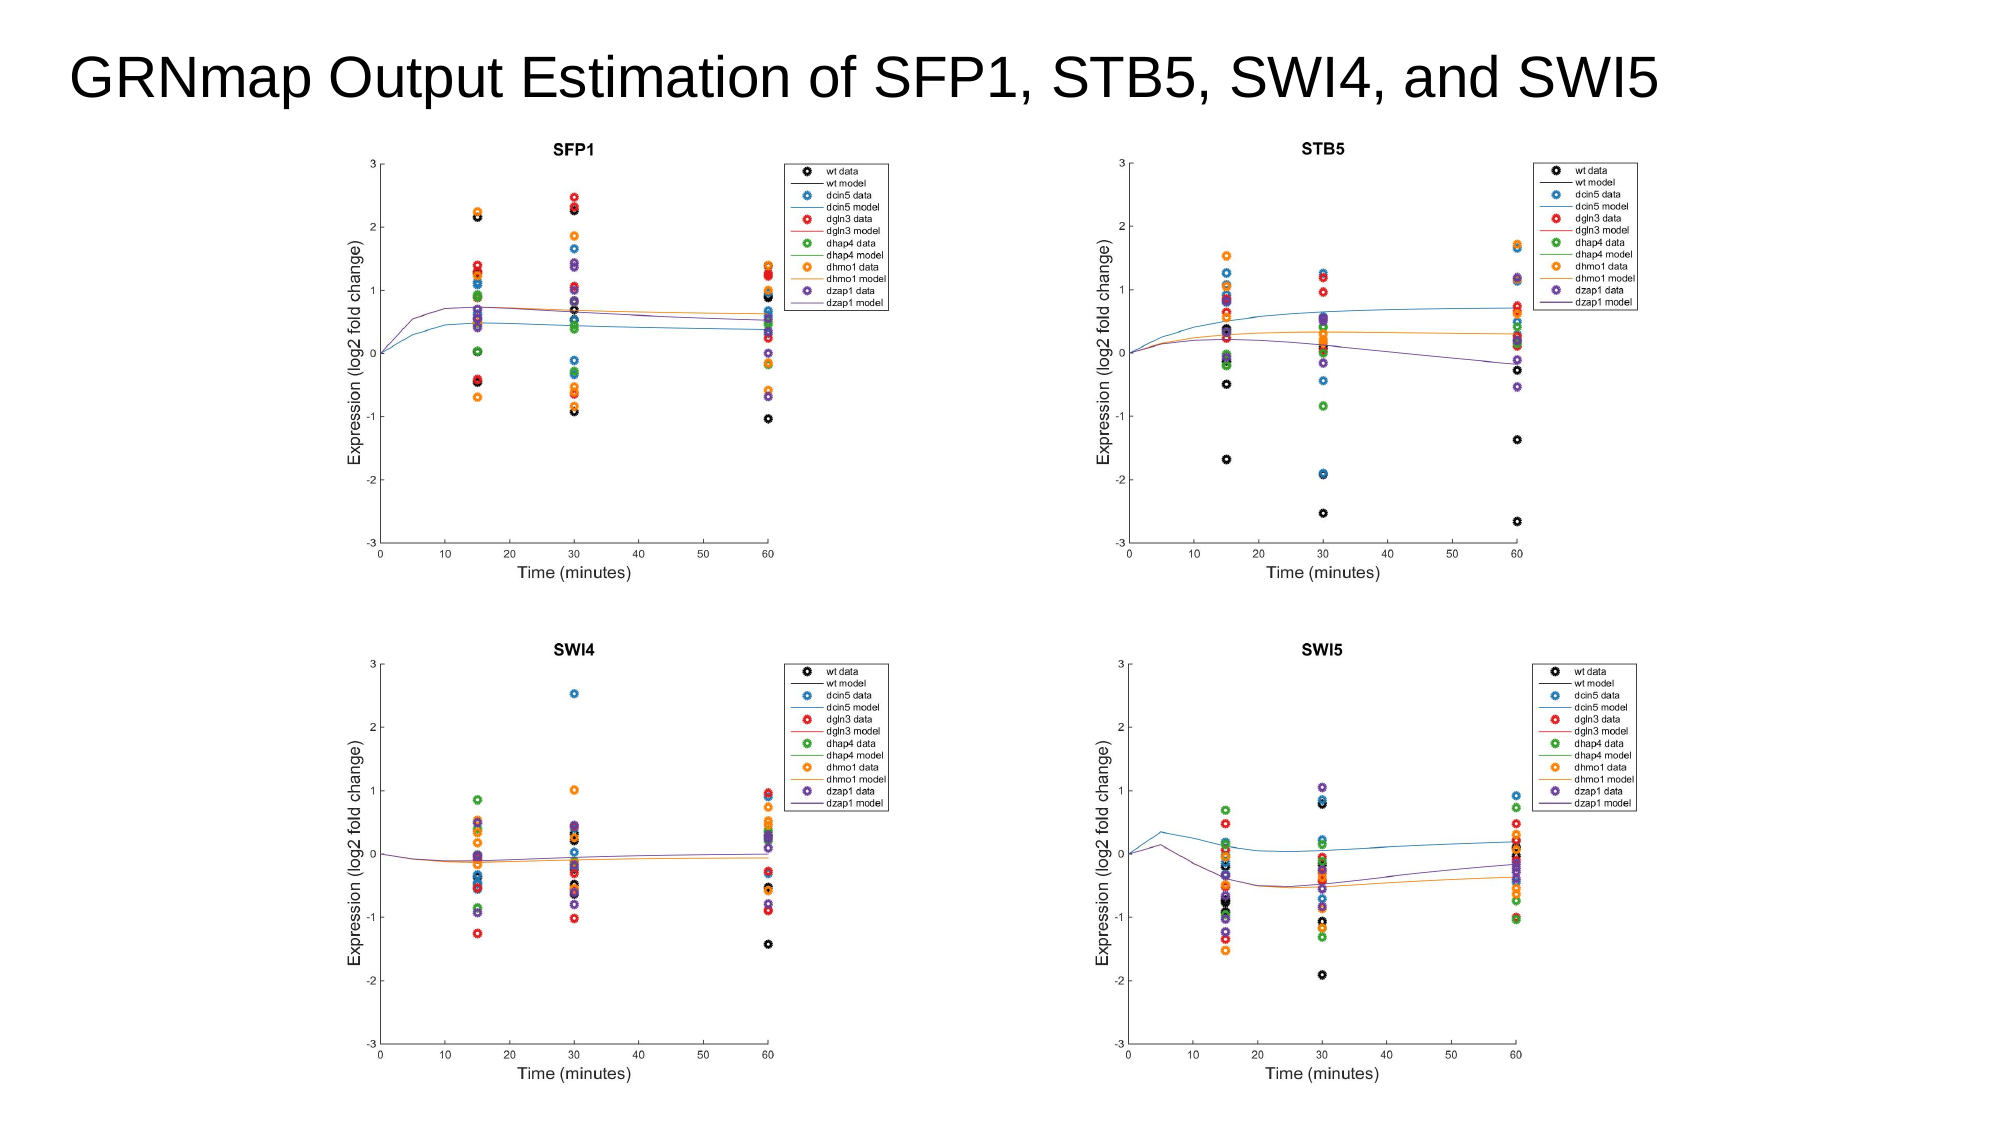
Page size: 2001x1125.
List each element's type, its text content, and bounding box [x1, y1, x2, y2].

picture [315, 629, 936, 1095]
text_box GRNmap Output Estimation of SFP1, STB5, SWI4, and SWI5 [55, 31, 1861, 117]
picture [1064, 128, 1685, 594]
picture [315, 129, 936, 595]
picture [1063, 629, 1684, 1095]
